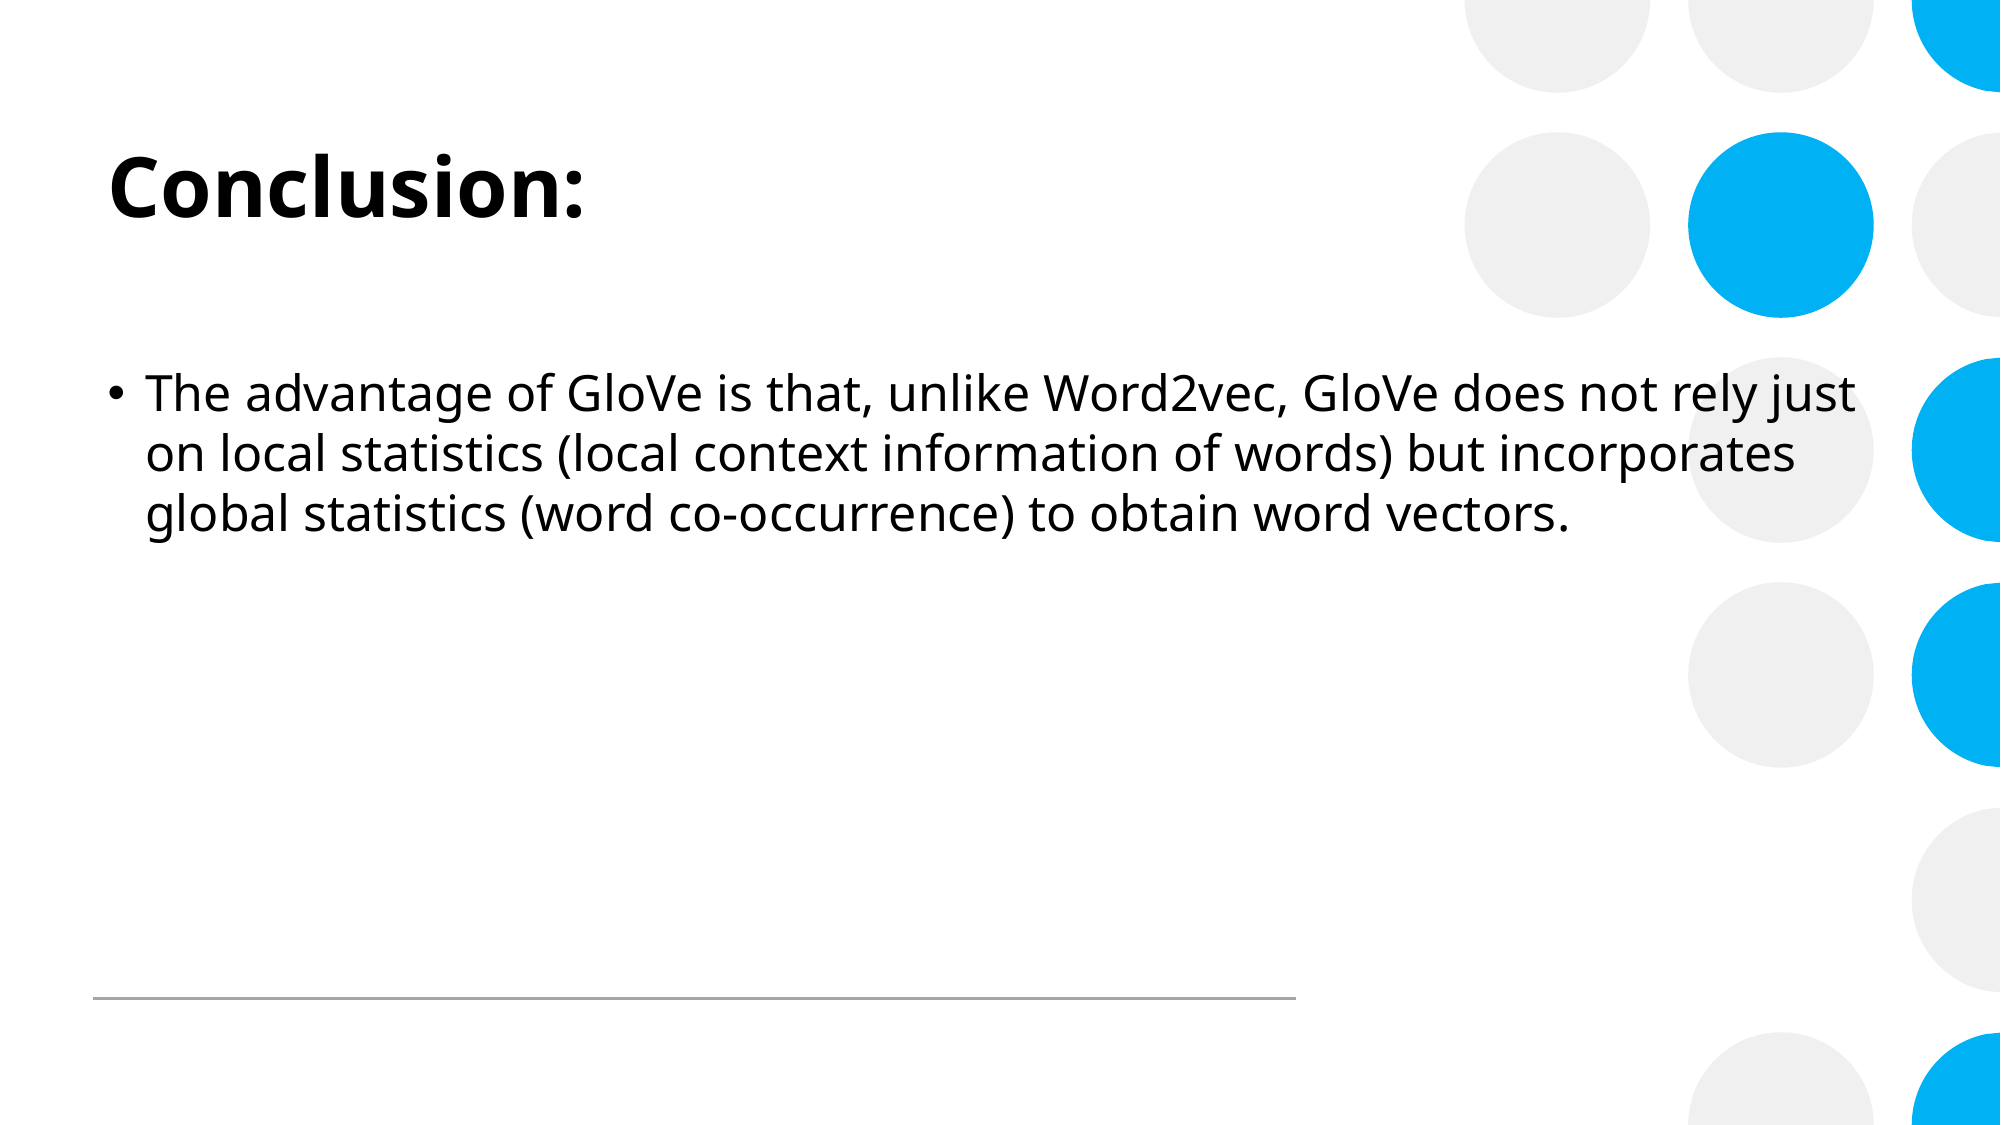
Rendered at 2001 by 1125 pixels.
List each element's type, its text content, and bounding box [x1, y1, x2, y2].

list The advantage of GloVe is that, unlike Word2vec, GloVe does not rely just on local statistics (local context information of words) but incorporates global statistics (word co-occurrence) to obtain word vectors. [92, 354, 1900, 946]
title Conclusion: [92, 126, 1297, 335]
